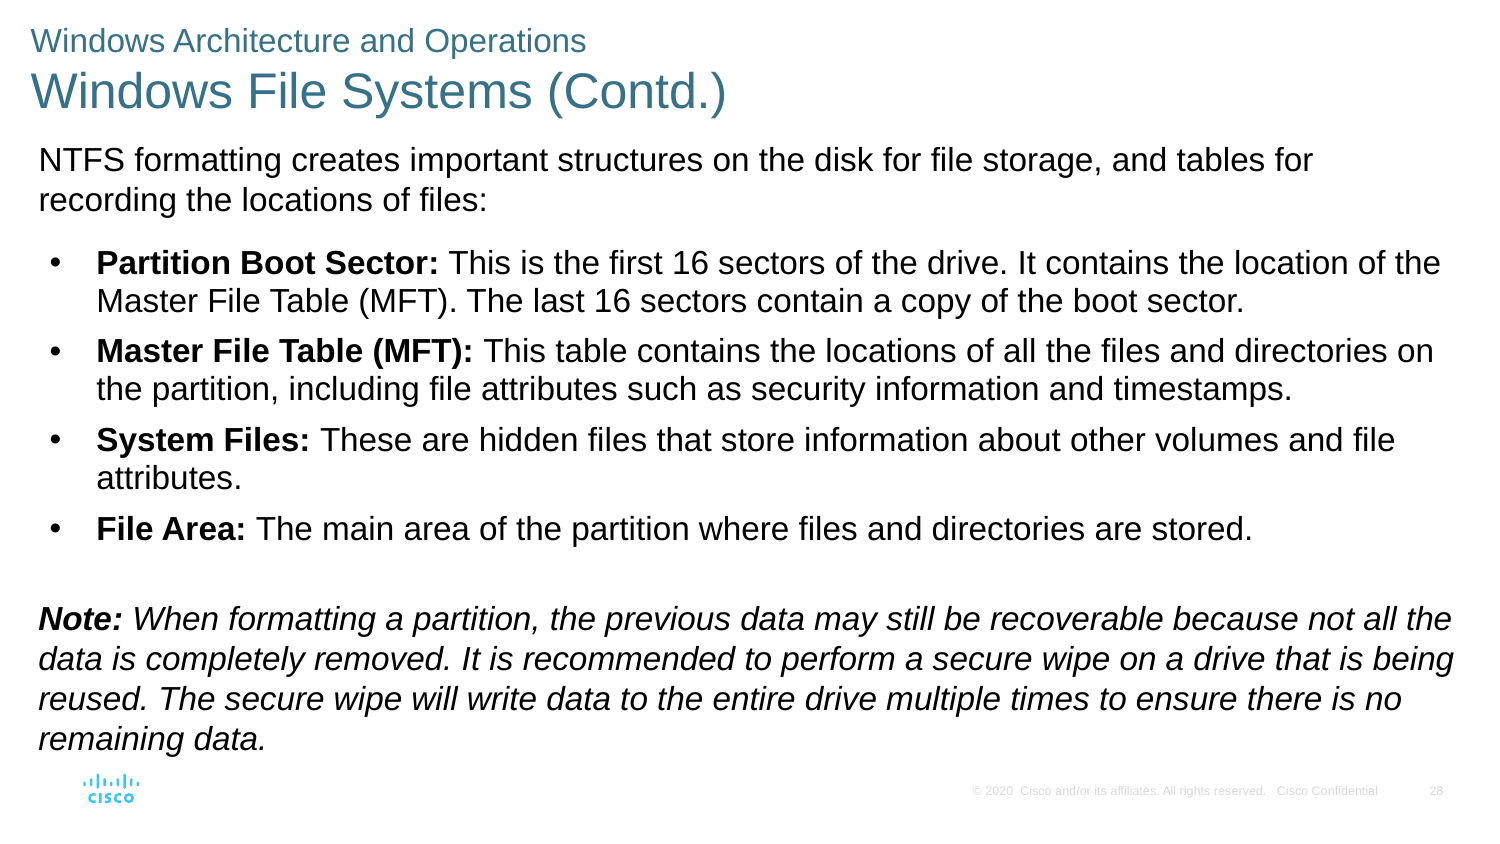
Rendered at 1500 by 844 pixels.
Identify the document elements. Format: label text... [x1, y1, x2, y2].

text_box Note: When formatting a partition, the previous data may still be recoverable because not all the data is completely removed. It is recommended to perform a secure wipe on a drive that is being reused. The secure wipe will write data to the entire drive multiple times to ensure there is no remaining data. [23, 589, 1476, 764]
title Windows Architecture and Operations Windows File Systems (Contd.) [0, 6, 1500, 131]
list NTFS formatting creates important structures on the disk for file storage, and tables for recording the locations of files: Partition Boot Sector: This is the first 16 sectors of the drive. It contains the location of the Master File Table (MFT). The last 16 sectors contain a copy of the boot sector. Master File Table (MFT): This table contains the locations of all the files and directories on the partition, including file attributes such as security information and timestamps. System Files: These are hidden files that store information about other volumes and file attributes. File Area: The main area of the partition where files and directories are stored. [23, 131, 1476, 589]
